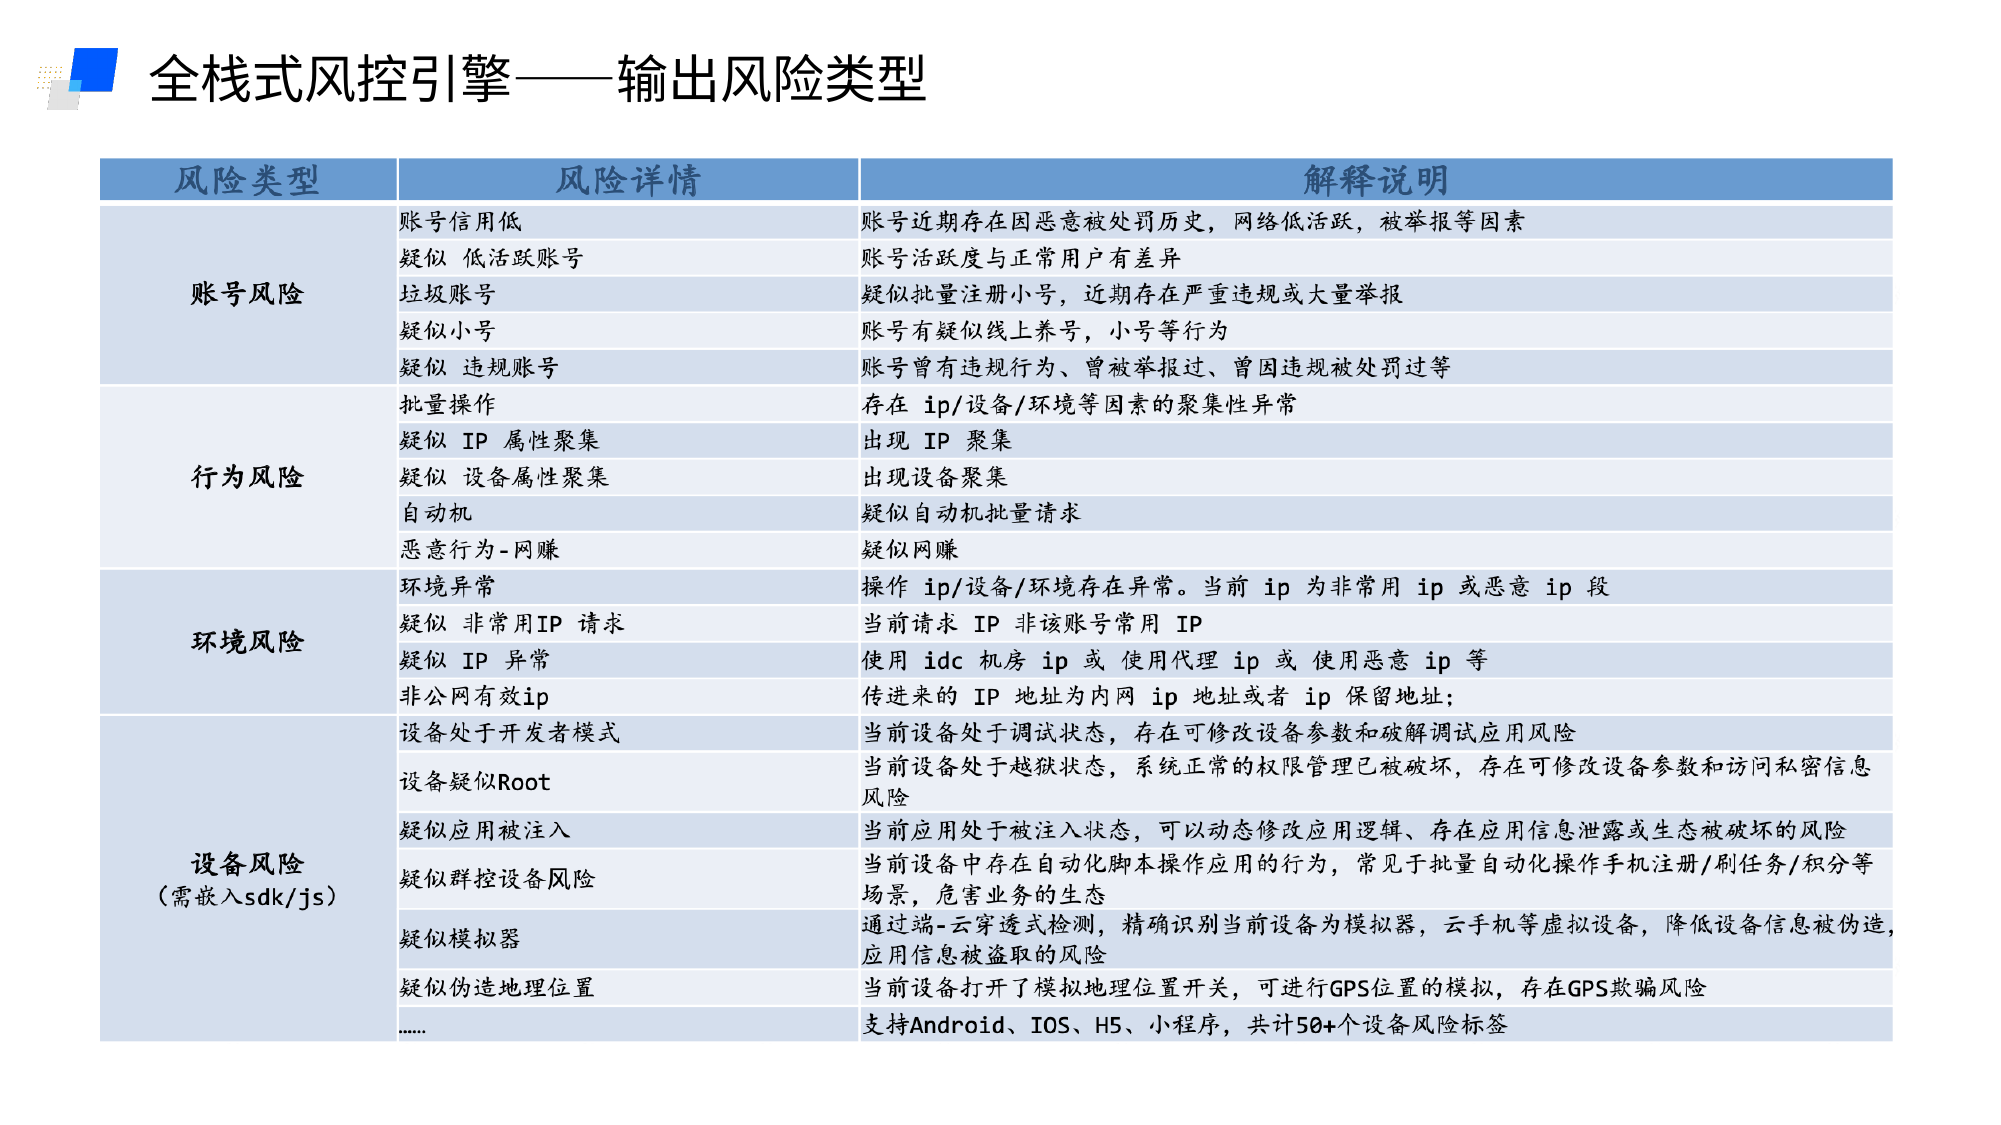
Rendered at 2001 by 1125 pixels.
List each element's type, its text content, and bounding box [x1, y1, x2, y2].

picture [37, 48, 118, 110]
picture [100, 157, 1900, 1044]
text_box 全栈式风控引擎——输出风险类型 [148, 34, 1948, 110]
